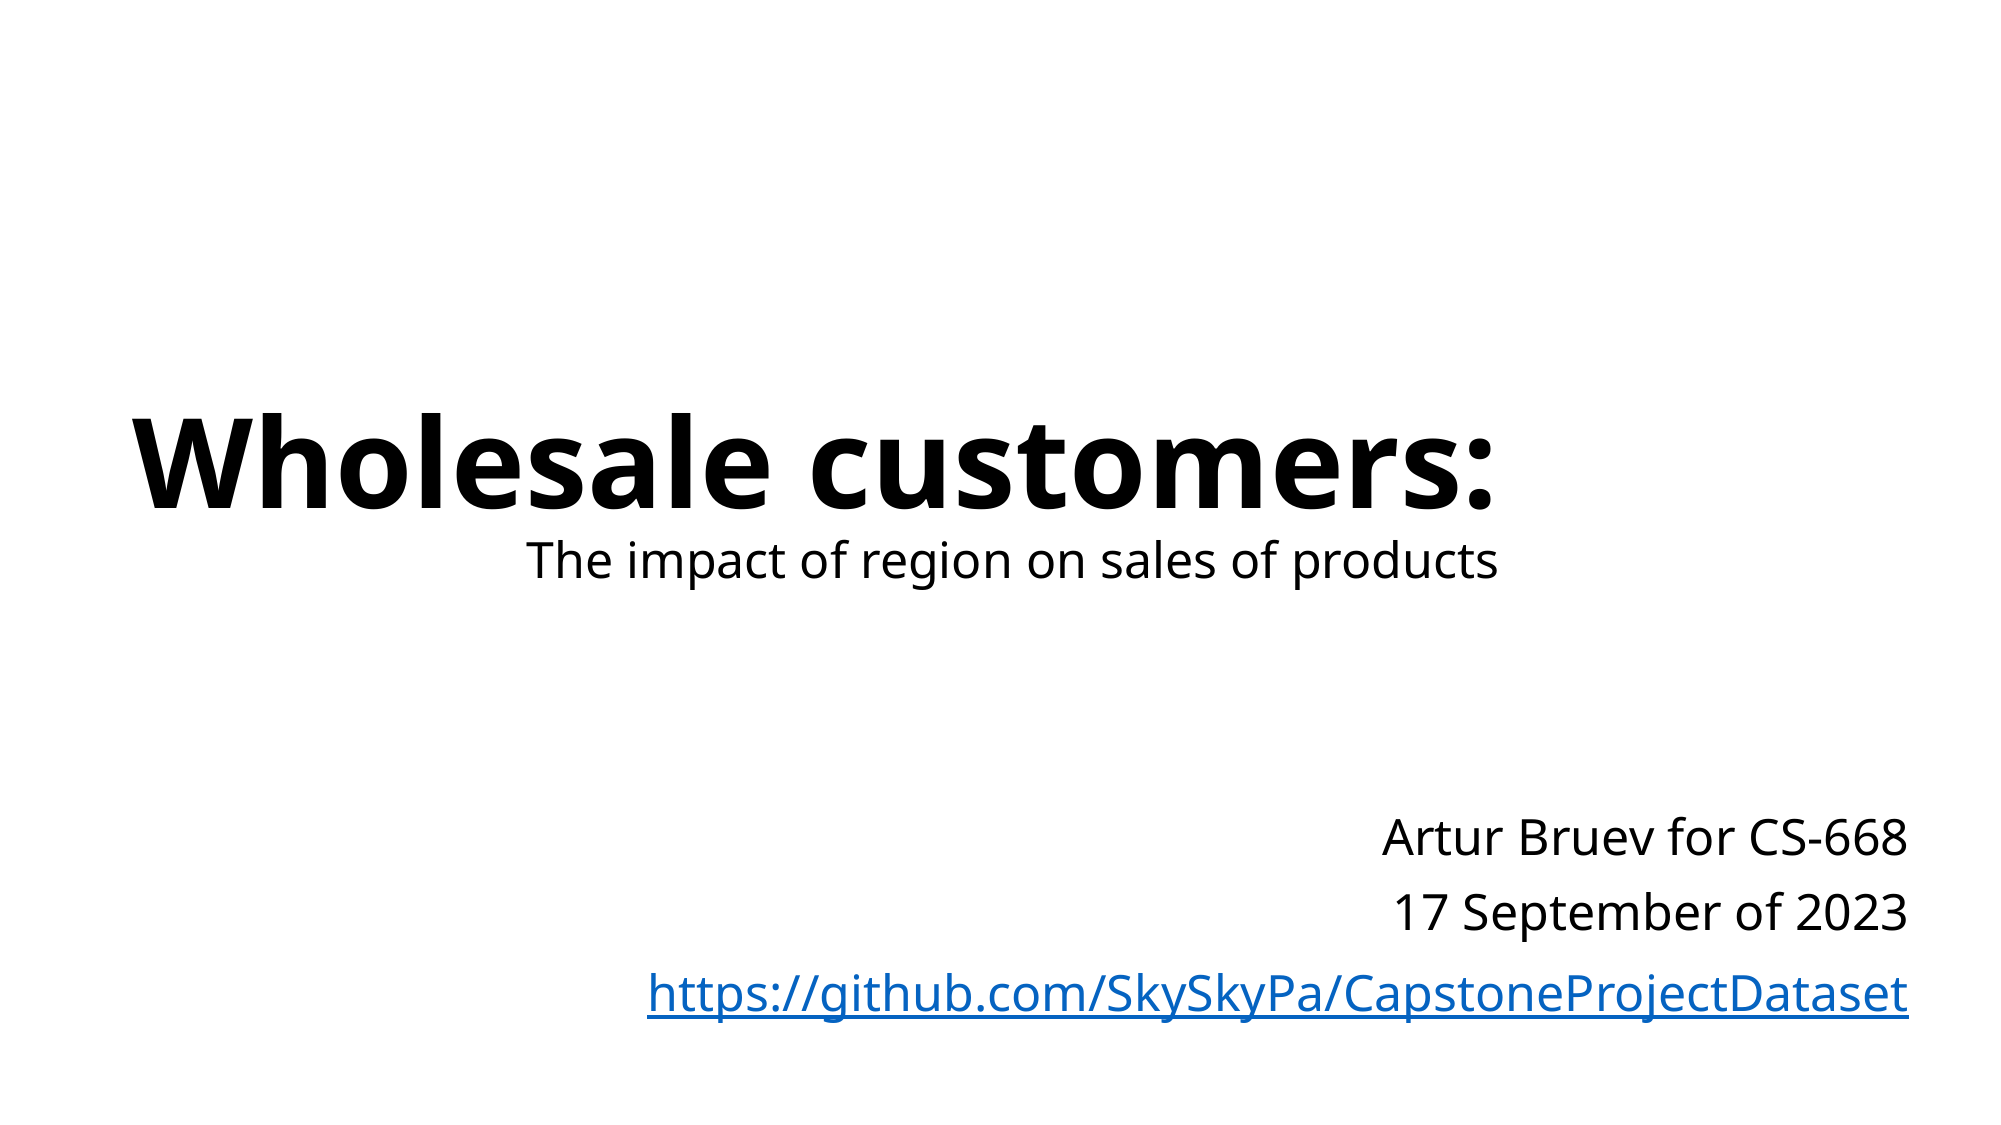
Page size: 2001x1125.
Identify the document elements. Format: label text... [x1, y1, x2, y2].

title Wholesale customers: The impact of region on sales of products [46, 149, 1515, 597]
subtitle Artur Bruev for CS-668 17 September of 2023 https://github.com/SkySkyPa/CapstoneProjectDataset [417, 804, 1925, 1125]
